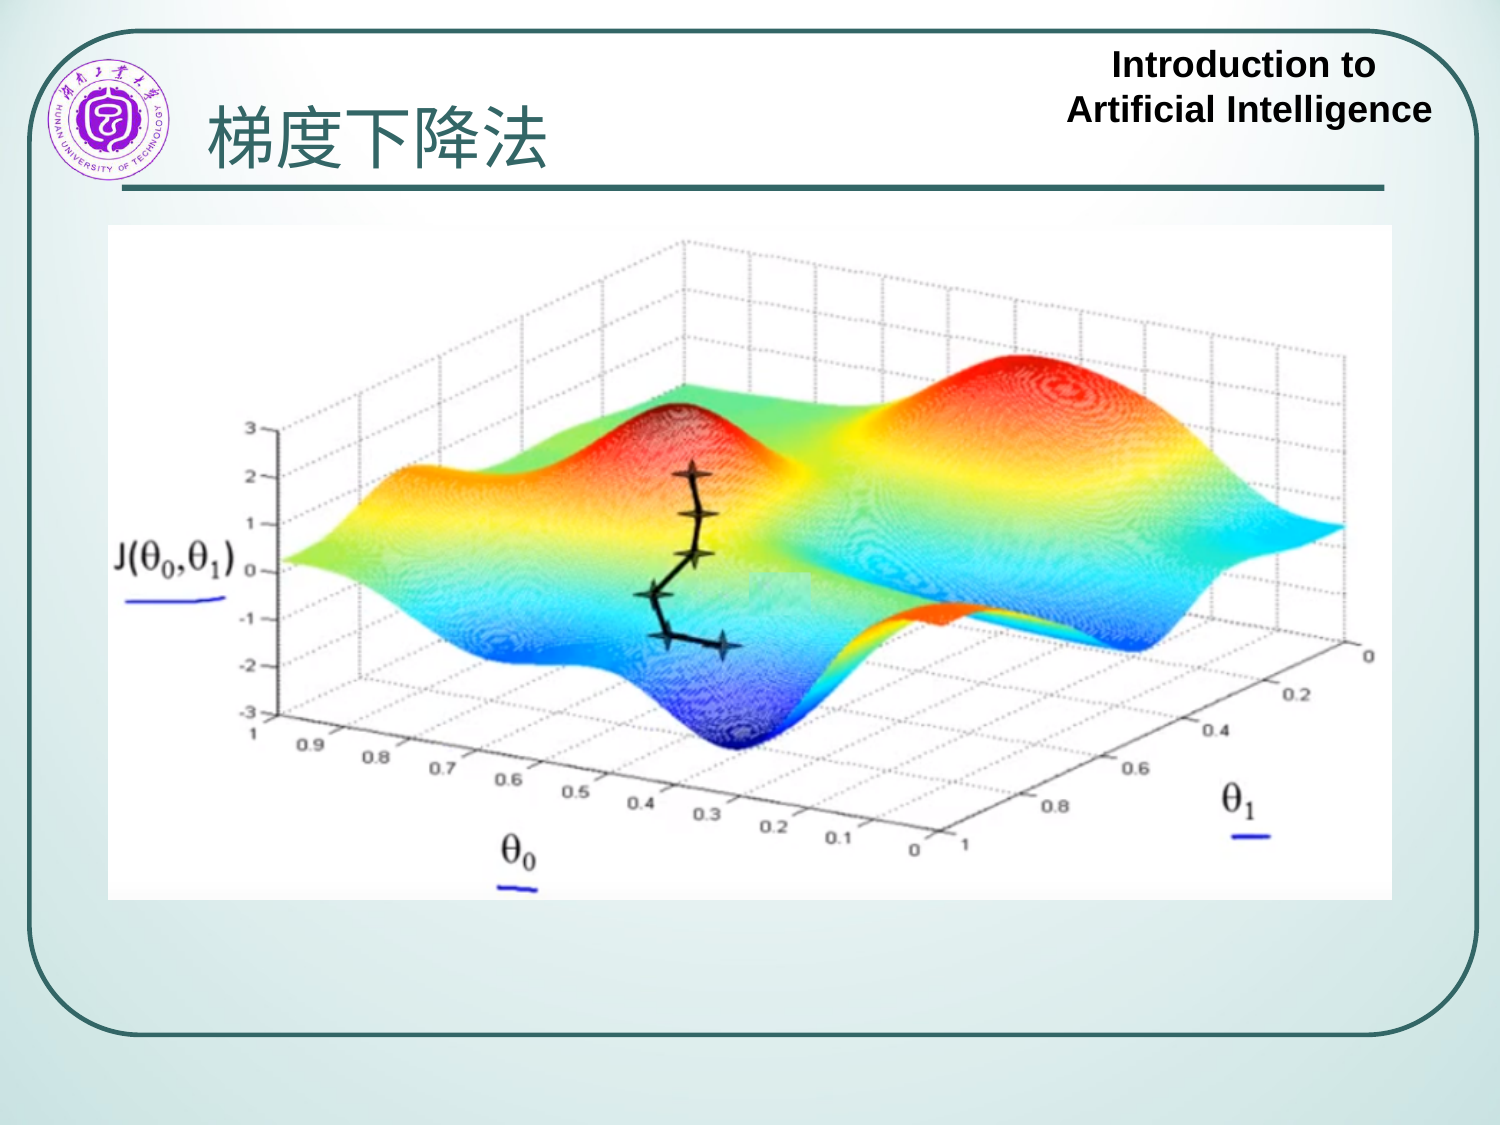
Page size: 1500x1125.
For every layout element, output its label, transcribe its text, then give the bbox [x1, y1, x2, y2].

title 梯度下降法 [159, 66, 1422, 185]
picture [0, 0, 1500, 1125]
